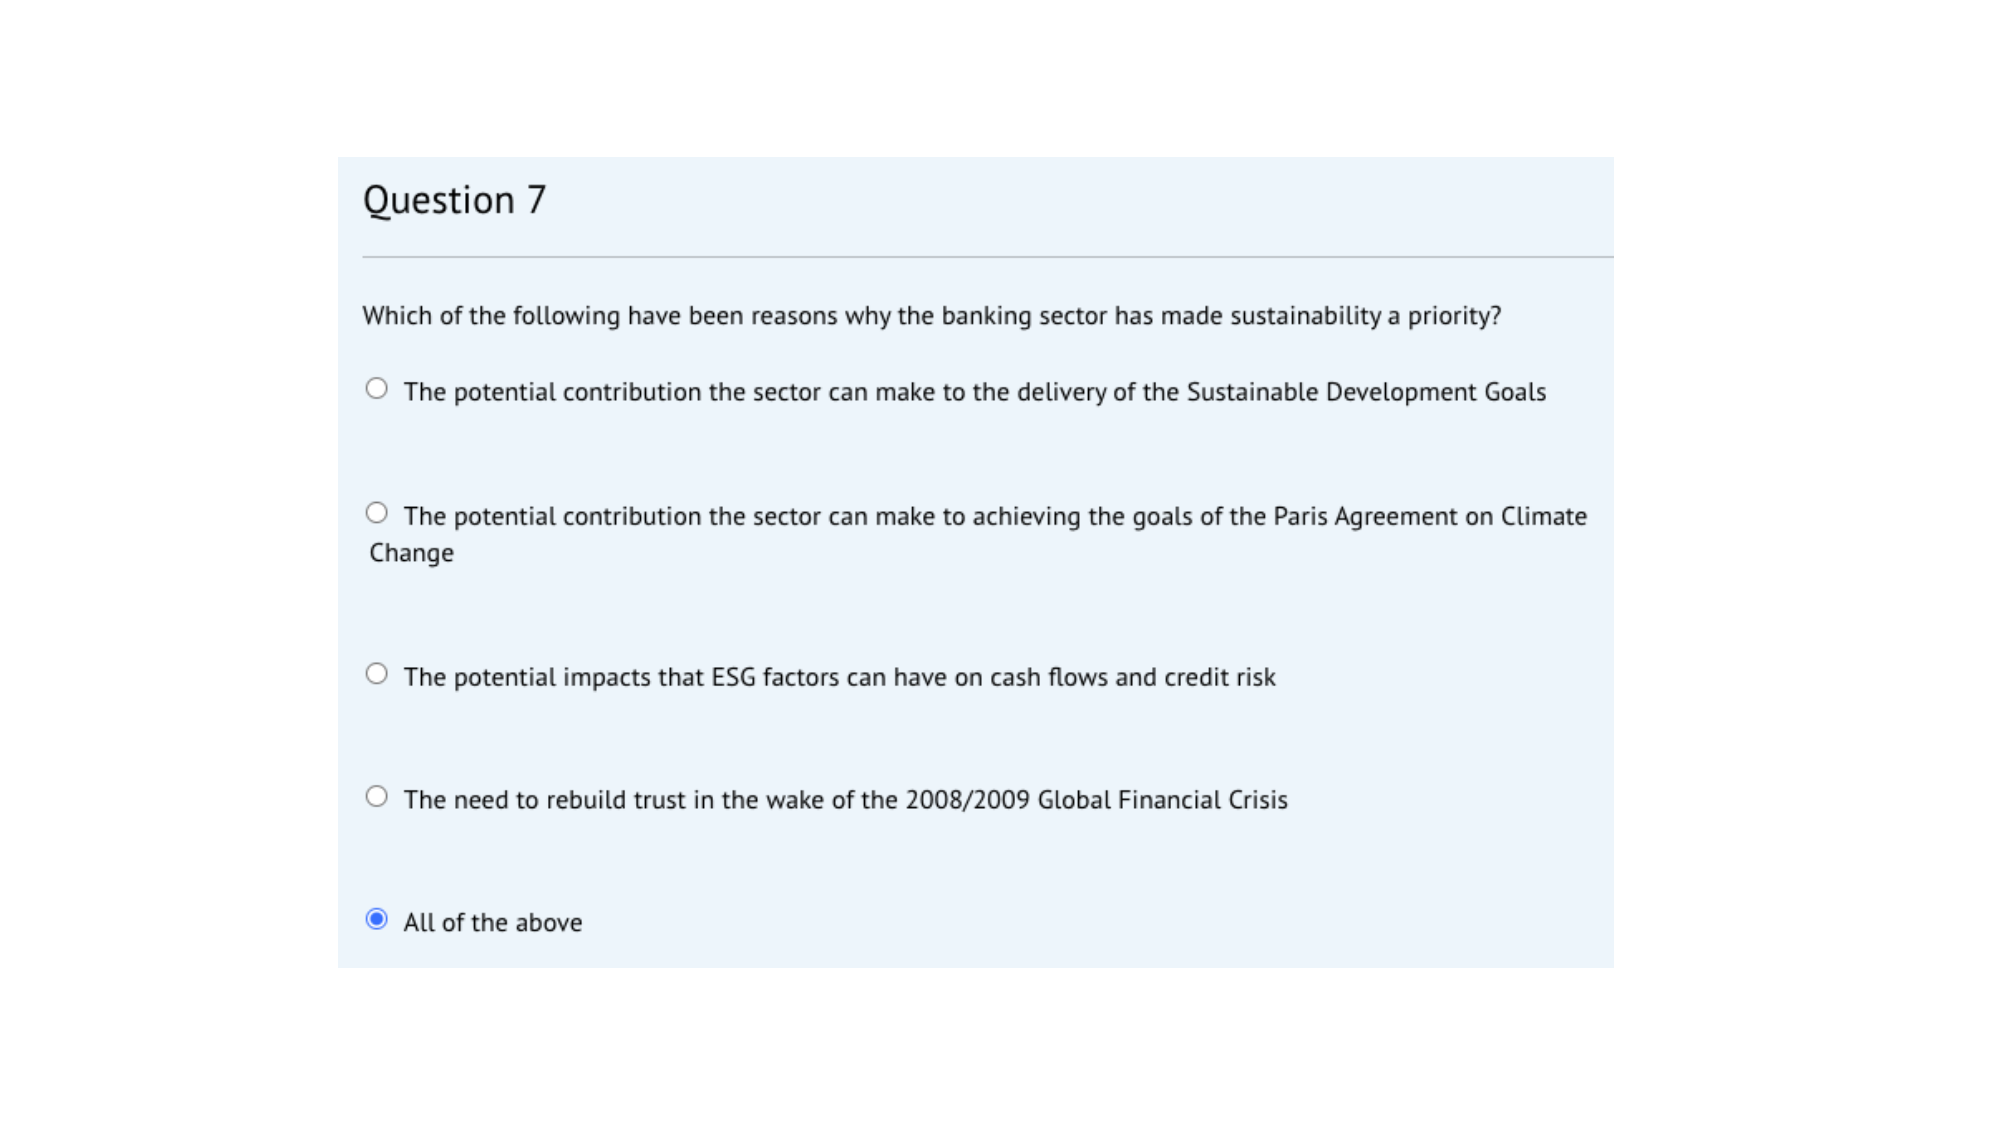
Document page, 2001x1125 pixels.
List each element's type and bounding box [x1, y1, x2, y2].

picture [338, 157, 1614, 968]
